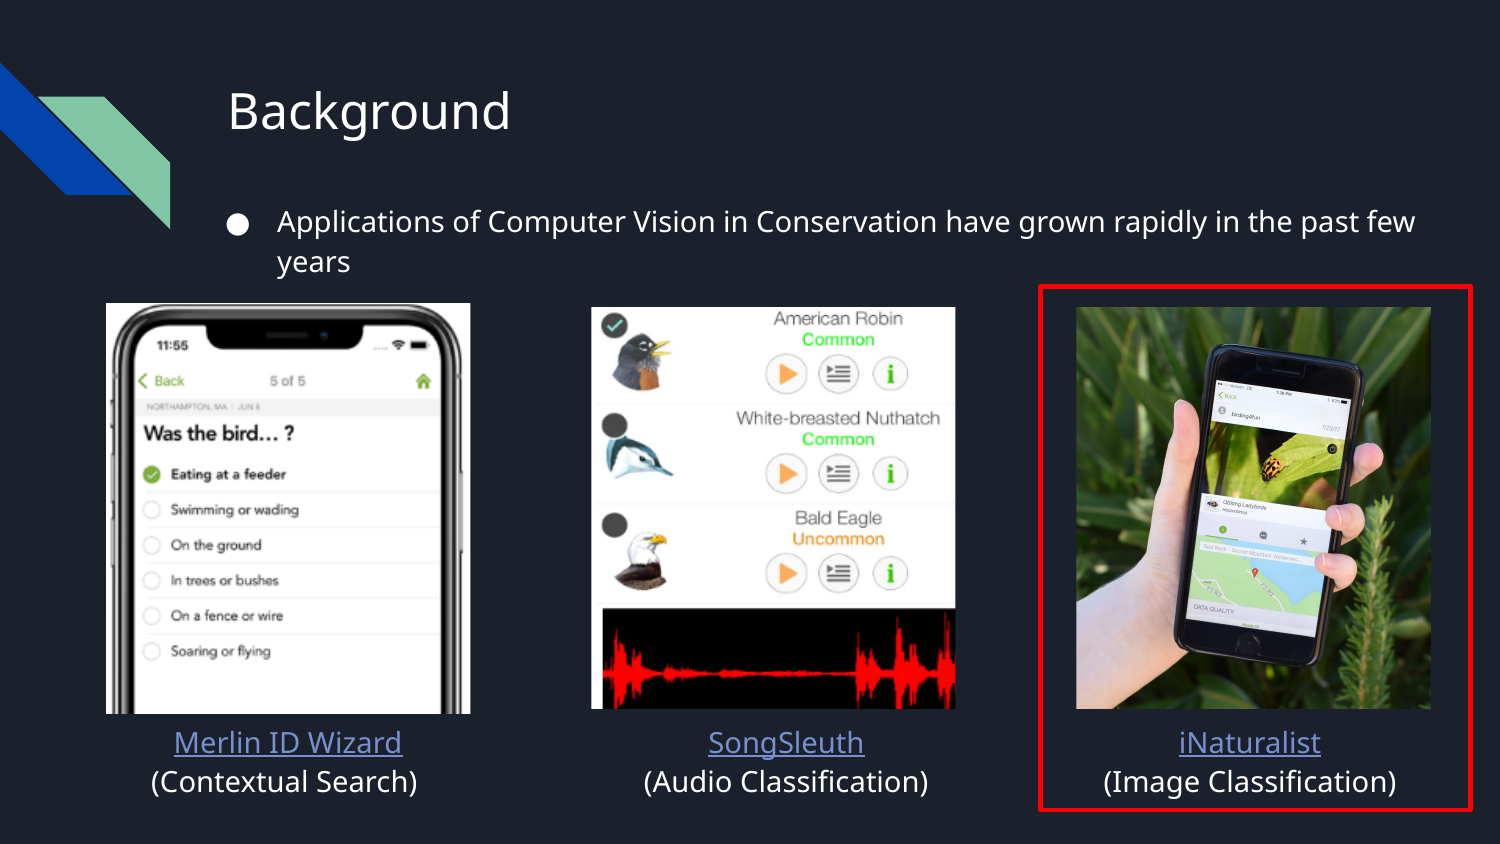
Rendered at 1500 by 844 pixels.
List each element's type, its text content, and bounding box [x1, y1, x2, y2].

picture [1076, 307, 1432, 710]
title Background [212, 64, 1368, 183]
list Applications of Computer Vision in Conservation have grown rapidly in the past few years [187, 183, 1445, 661]
text_box SongSleuth (Audio Classification) [549, 708, 1031, 814]
picture [590, 307, 956, 710]
text_box Merlin ID Wizard (Contextual Search) [47, 708, 530, 814]
text_box [1040, 286, 1471, 810]
text_box iNaturalist (Image Classification) [1031, 708, 1477, 814]
picture [105, 302, 471, 714]
